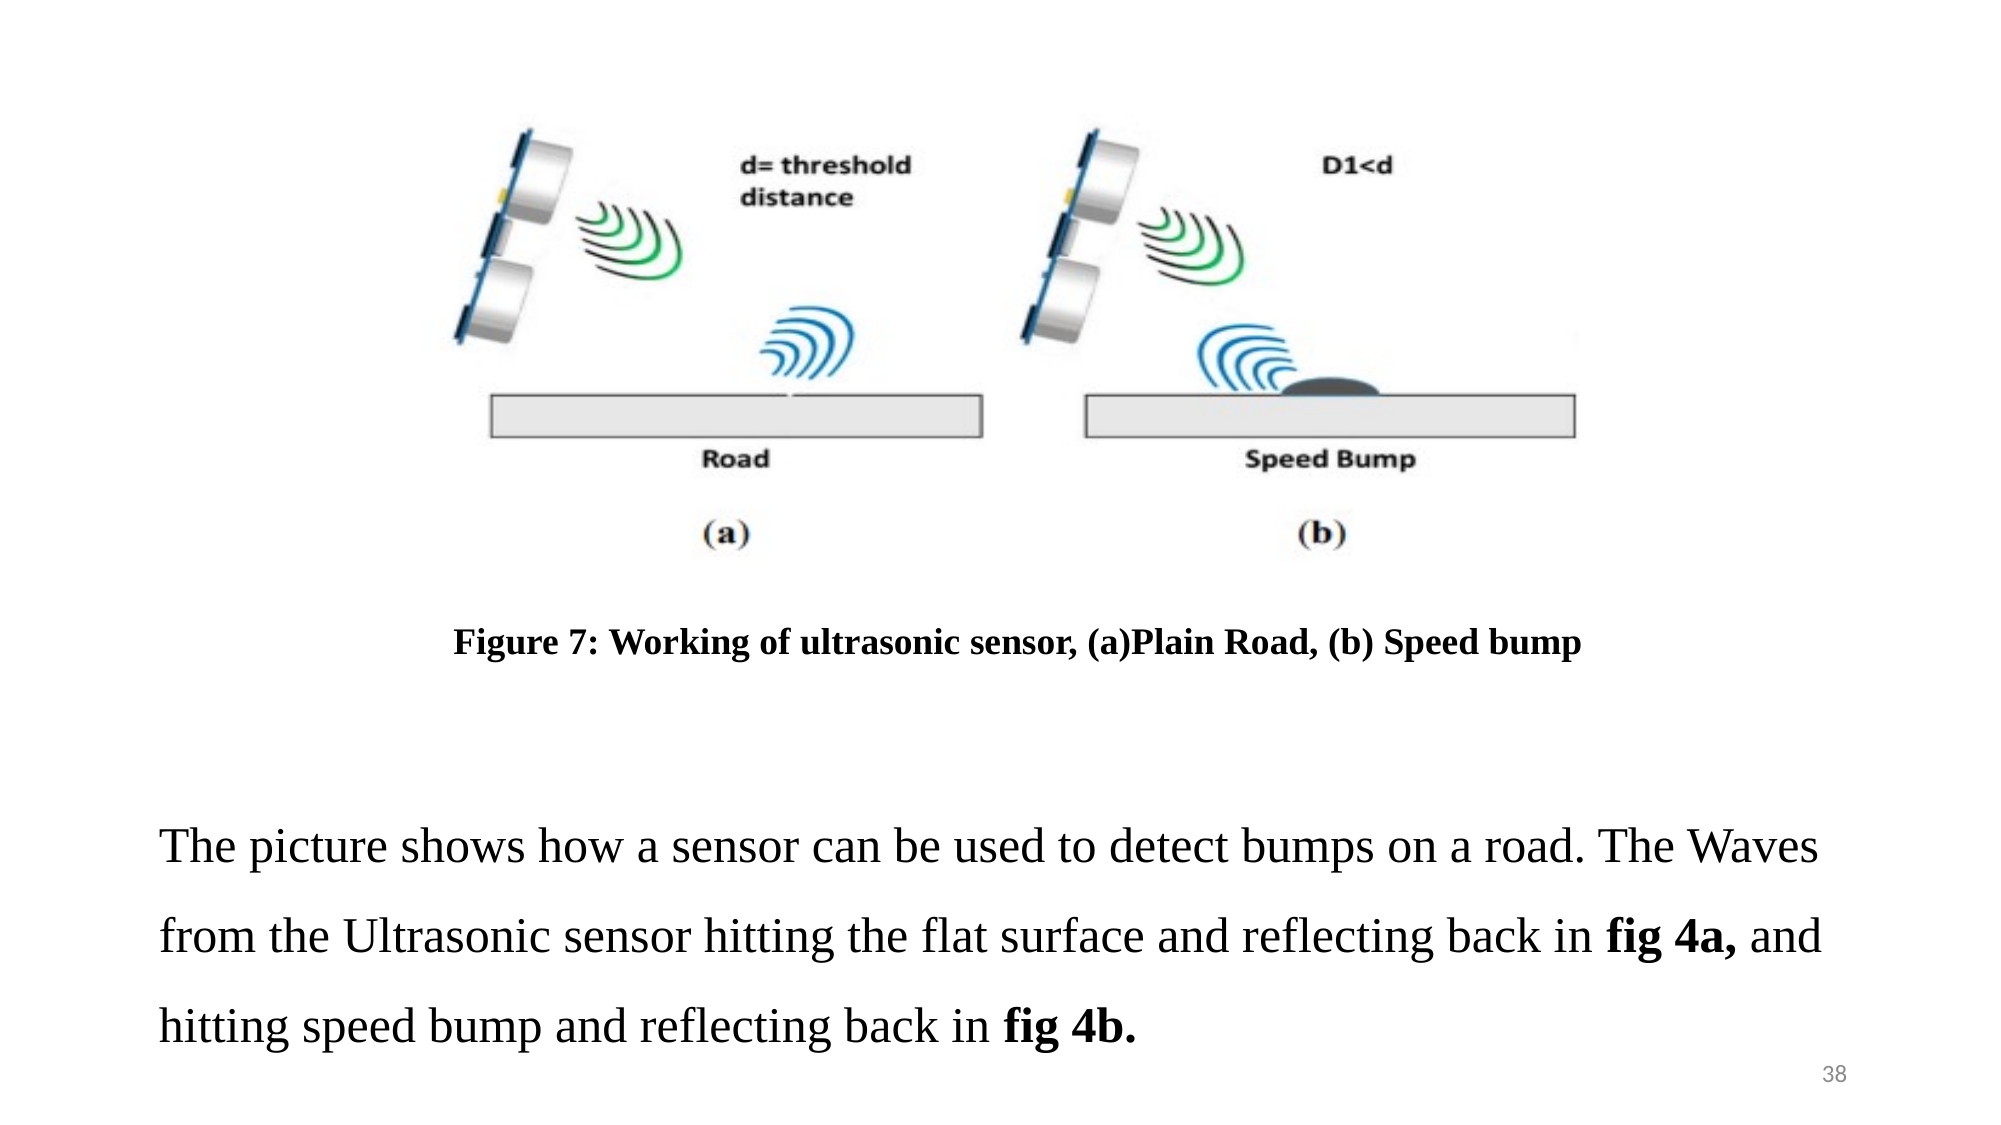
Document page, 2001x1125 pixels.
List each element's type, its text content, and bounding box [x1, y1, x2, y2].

text_box The picture shows how a sensor can be used to detect bumps on a road. The Waves from the Ultrasonic sensor hitting the flat surface and reflecting back in fig 4a, and hitting speed bump and reflecting back in fig 4b. [144, 775, 1856, 1125]
text_box Figure 7: Working of ultrasonic sensor, (a)Plain Road, (b) Speed bump [438, 610, 1658, 670]
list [421, 99, 1579, 563]
slide_number 38 [1412, 1042, 1863, 1103]
